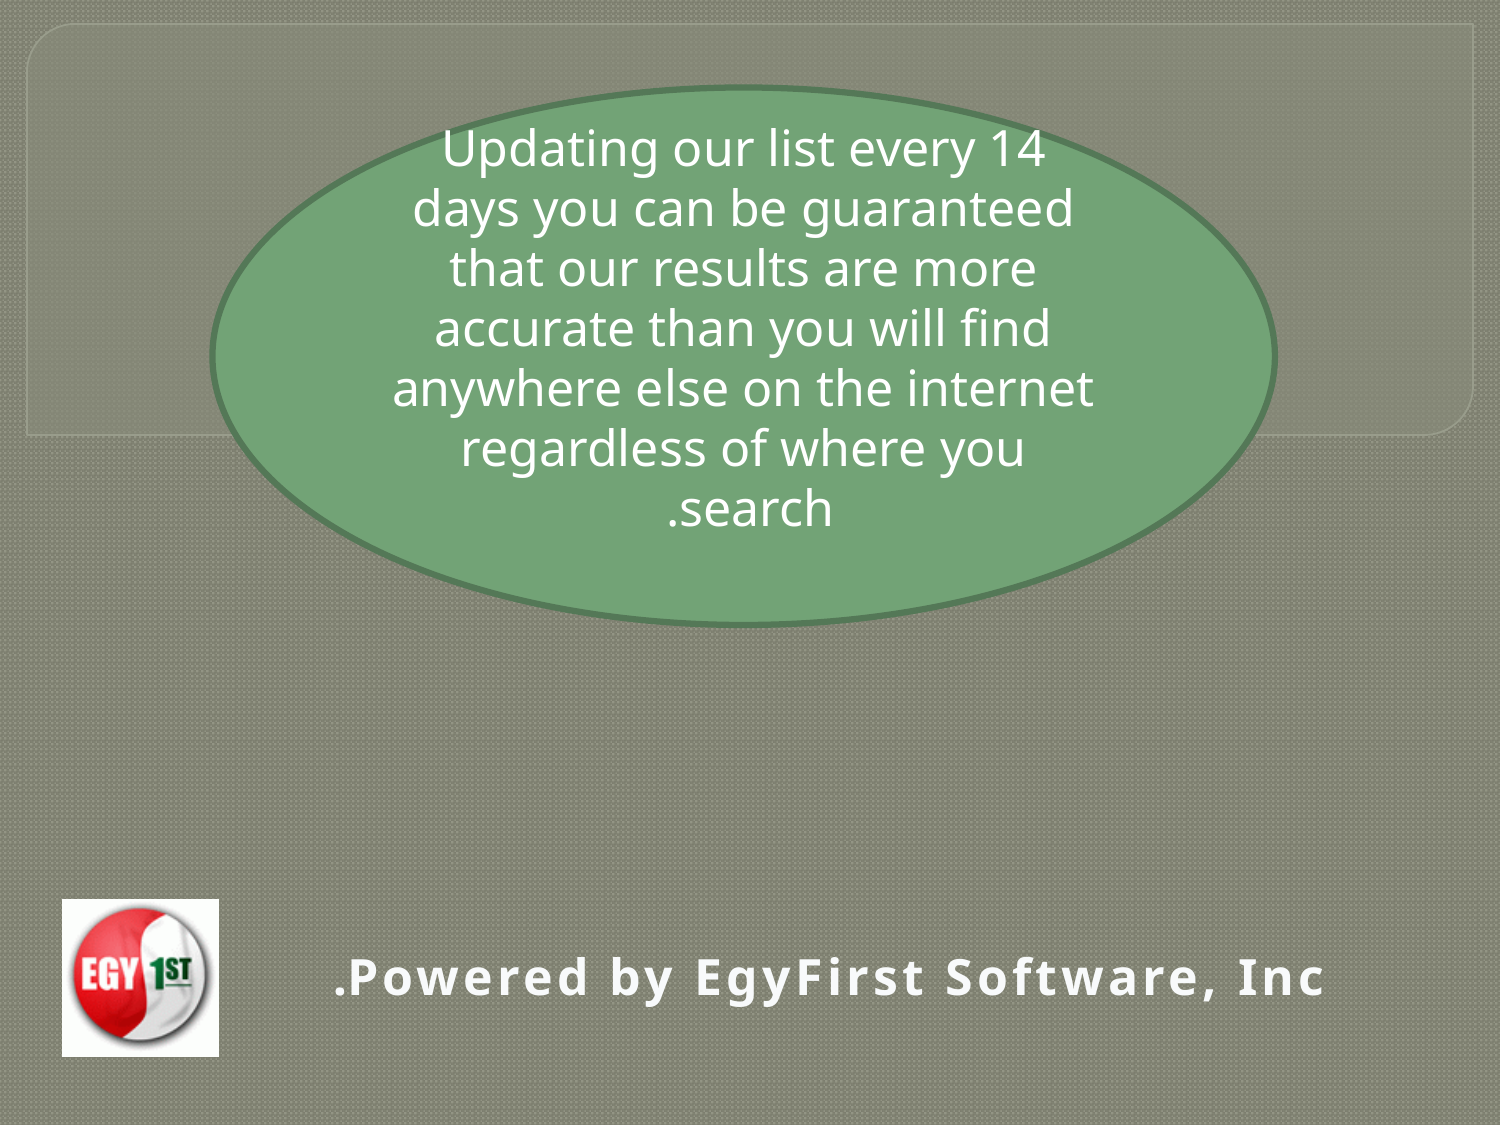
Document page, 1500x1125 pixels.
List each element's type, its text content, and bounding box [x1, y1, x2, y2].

text_box Updating our list every 14 days you can be guaranteed that our results are more accurate than you will find anywhere else on the internet regardless of where you search. [209, 84, 1279, 629]
text_box Powered by EgyFirst Software, Inc. [237, 937, 1425, 1013]
picture [62, 899, 219, 1057]
